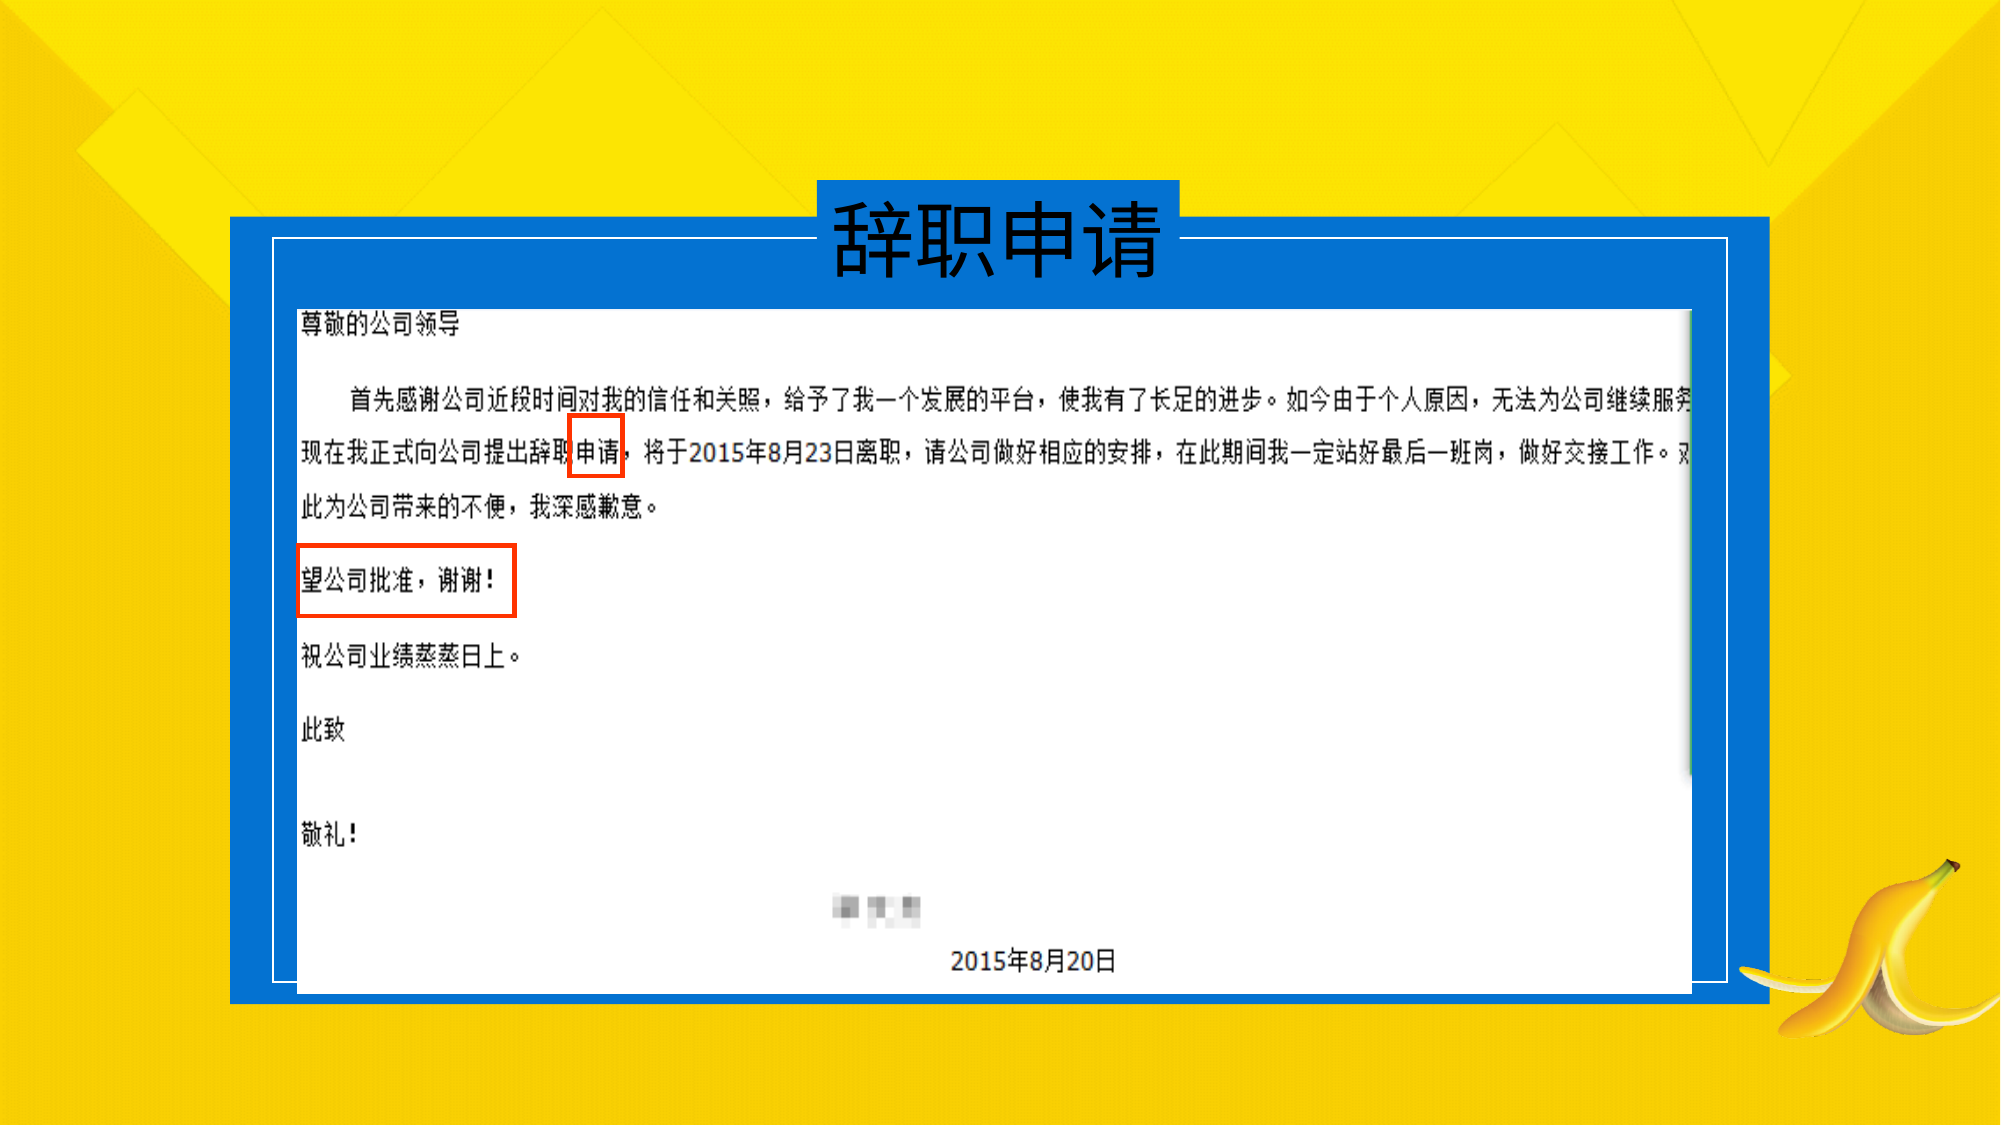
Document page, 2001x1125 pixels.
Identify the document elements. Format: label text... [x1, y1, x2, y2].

text_box [229, 216, 1727, 1005]
text_box 辞职申请 [816, 180, 1180, 309]
picture [0, 0, 2001, 1125]
text_box [1180, 216, 1771, 848]
text_box [1180, 237, 1728, 983]
text_box [272, 237, 816, 983]
